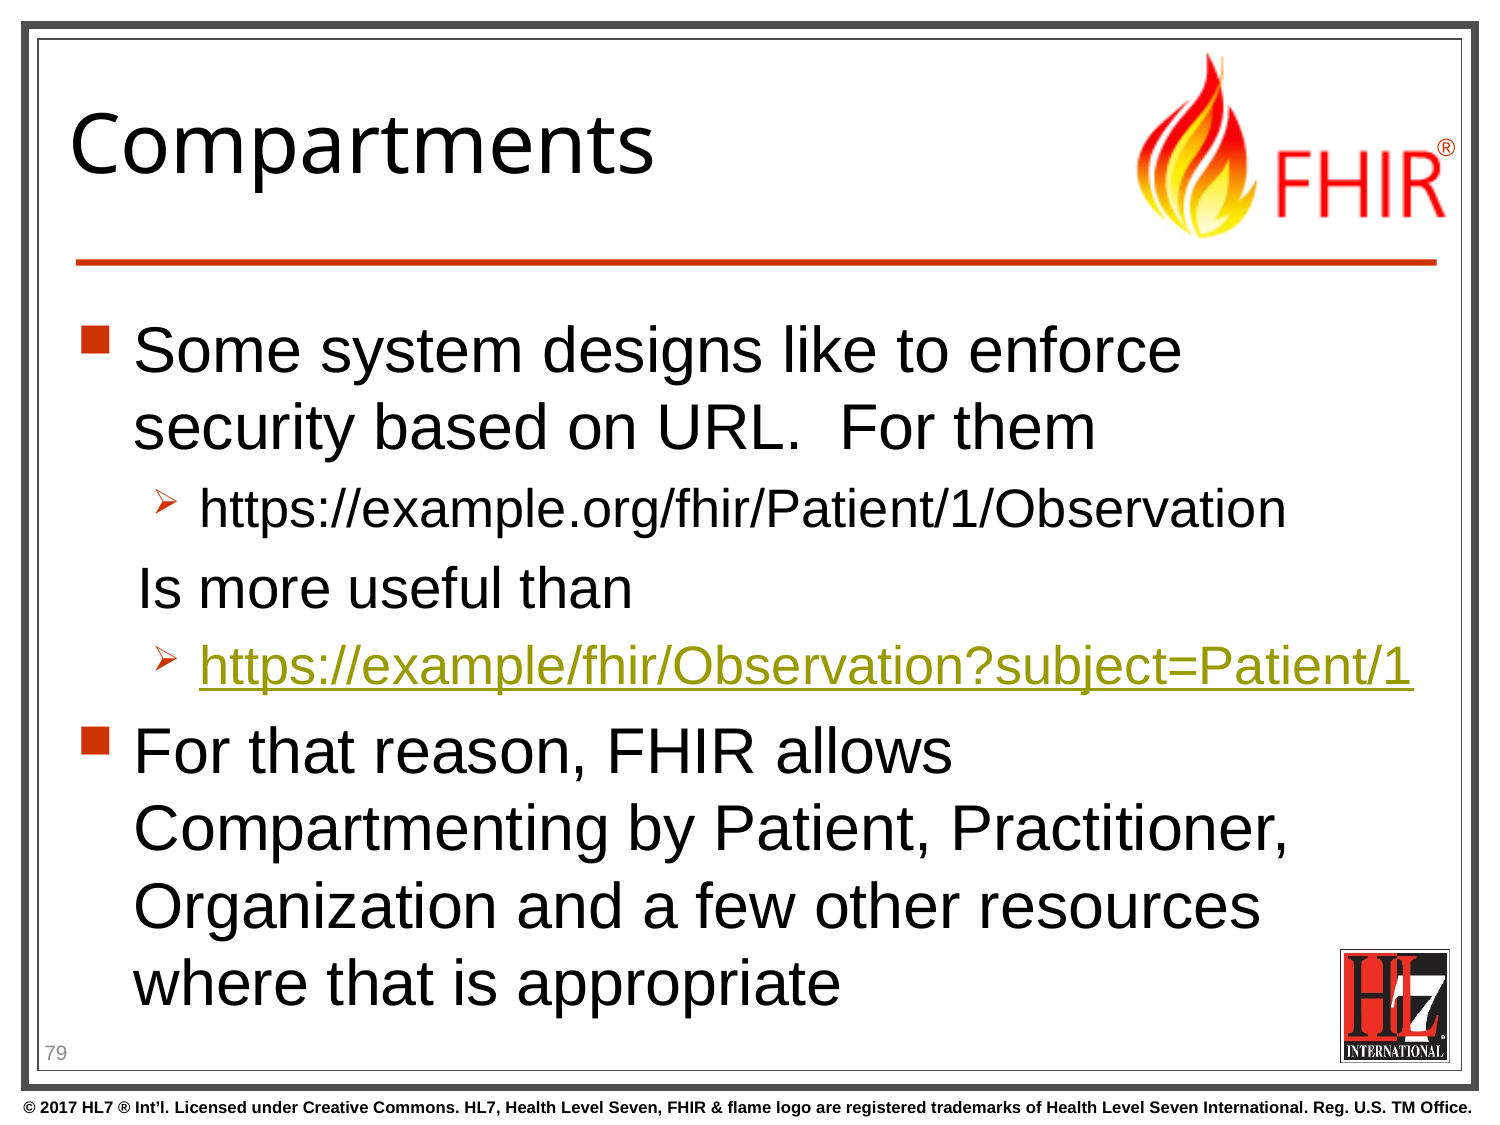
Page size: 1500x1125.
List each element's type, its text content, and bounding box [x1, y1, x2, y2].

picture [1124, 42, 1458, 249]
title Compartments [53, 54, 1128, 244]
list Some system designs like to enforce security based on URL. For them https://example.org/fhir/Patient/1/Observation Is more useful than https://example/fhir/Observation?subject=Patient/1 For that reason, FHIR allows Compartmenting by Patient, Practitioner, Organization and a few other resources where that is appropriate [62, 299, 1438, 1059]
picture [1340, 949, 1450, 1063]
slide_number 79 [29, 1034, 148, 1071]
